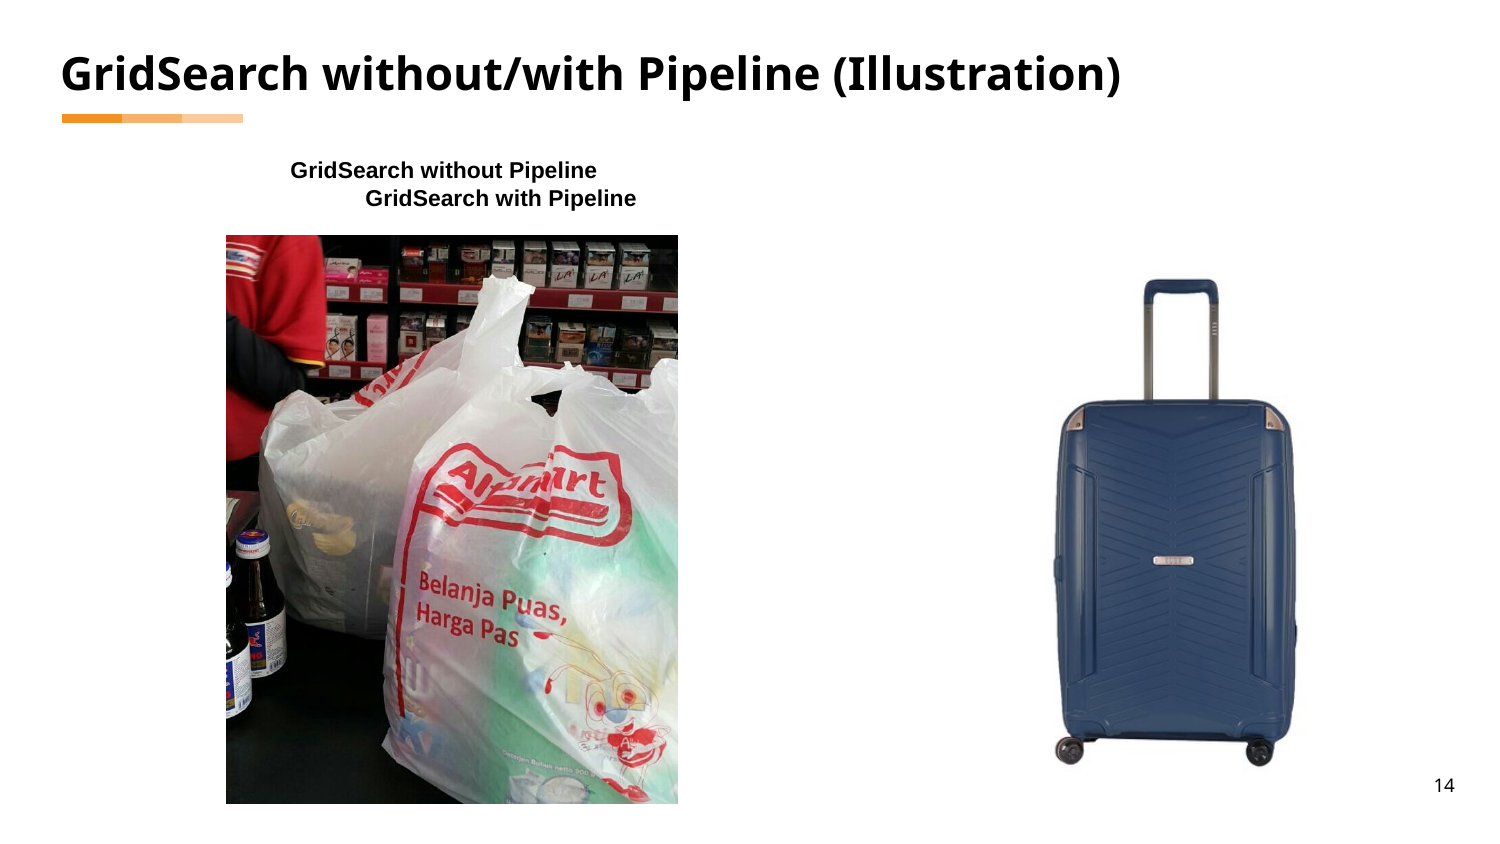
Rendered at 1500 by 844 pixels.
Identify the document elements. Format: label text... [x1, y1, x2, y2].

title GridSearch without/with Pipeline (Illustration) [0, 0, 1500, 122]
picture [225, 235, 678, 804]
text_box GridSearch without Pipeline GridSearch with Pipeline [50, 140, 1329, 226]
slide_number ‹#› [1396, 742, 1500, 844]
picture [982, 235, 1370, 794]
